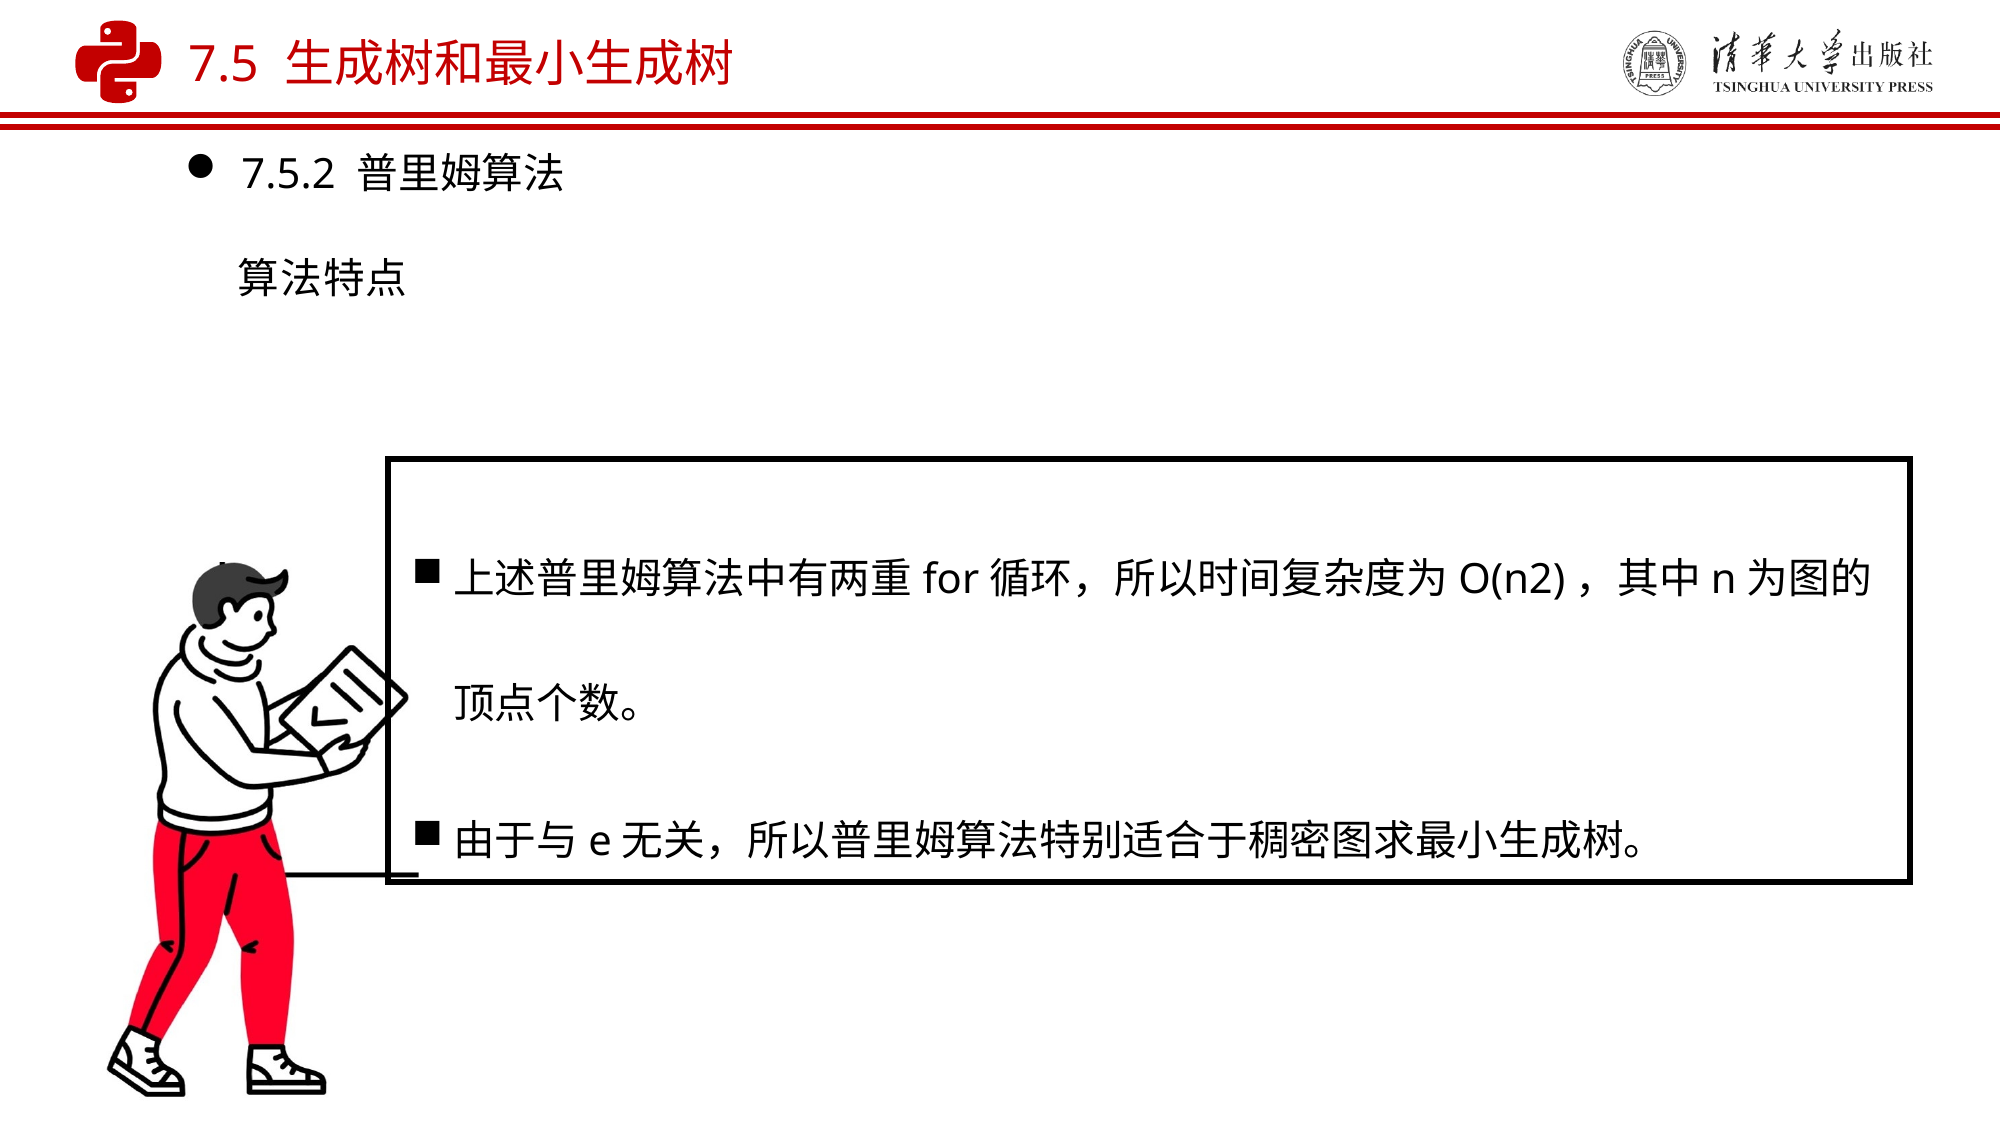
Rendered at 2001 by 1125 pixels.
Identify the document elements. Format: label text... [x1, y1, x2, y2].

text_box 7.5 生成树和最小生成树 [174, 24, 750, 99]
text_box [89, 458, 1910, 1125]
text_box 7.5.2 普里姆算法 [170, 139, 966, 204]
text_box 算法特点 [222, 244, 871, 310]
